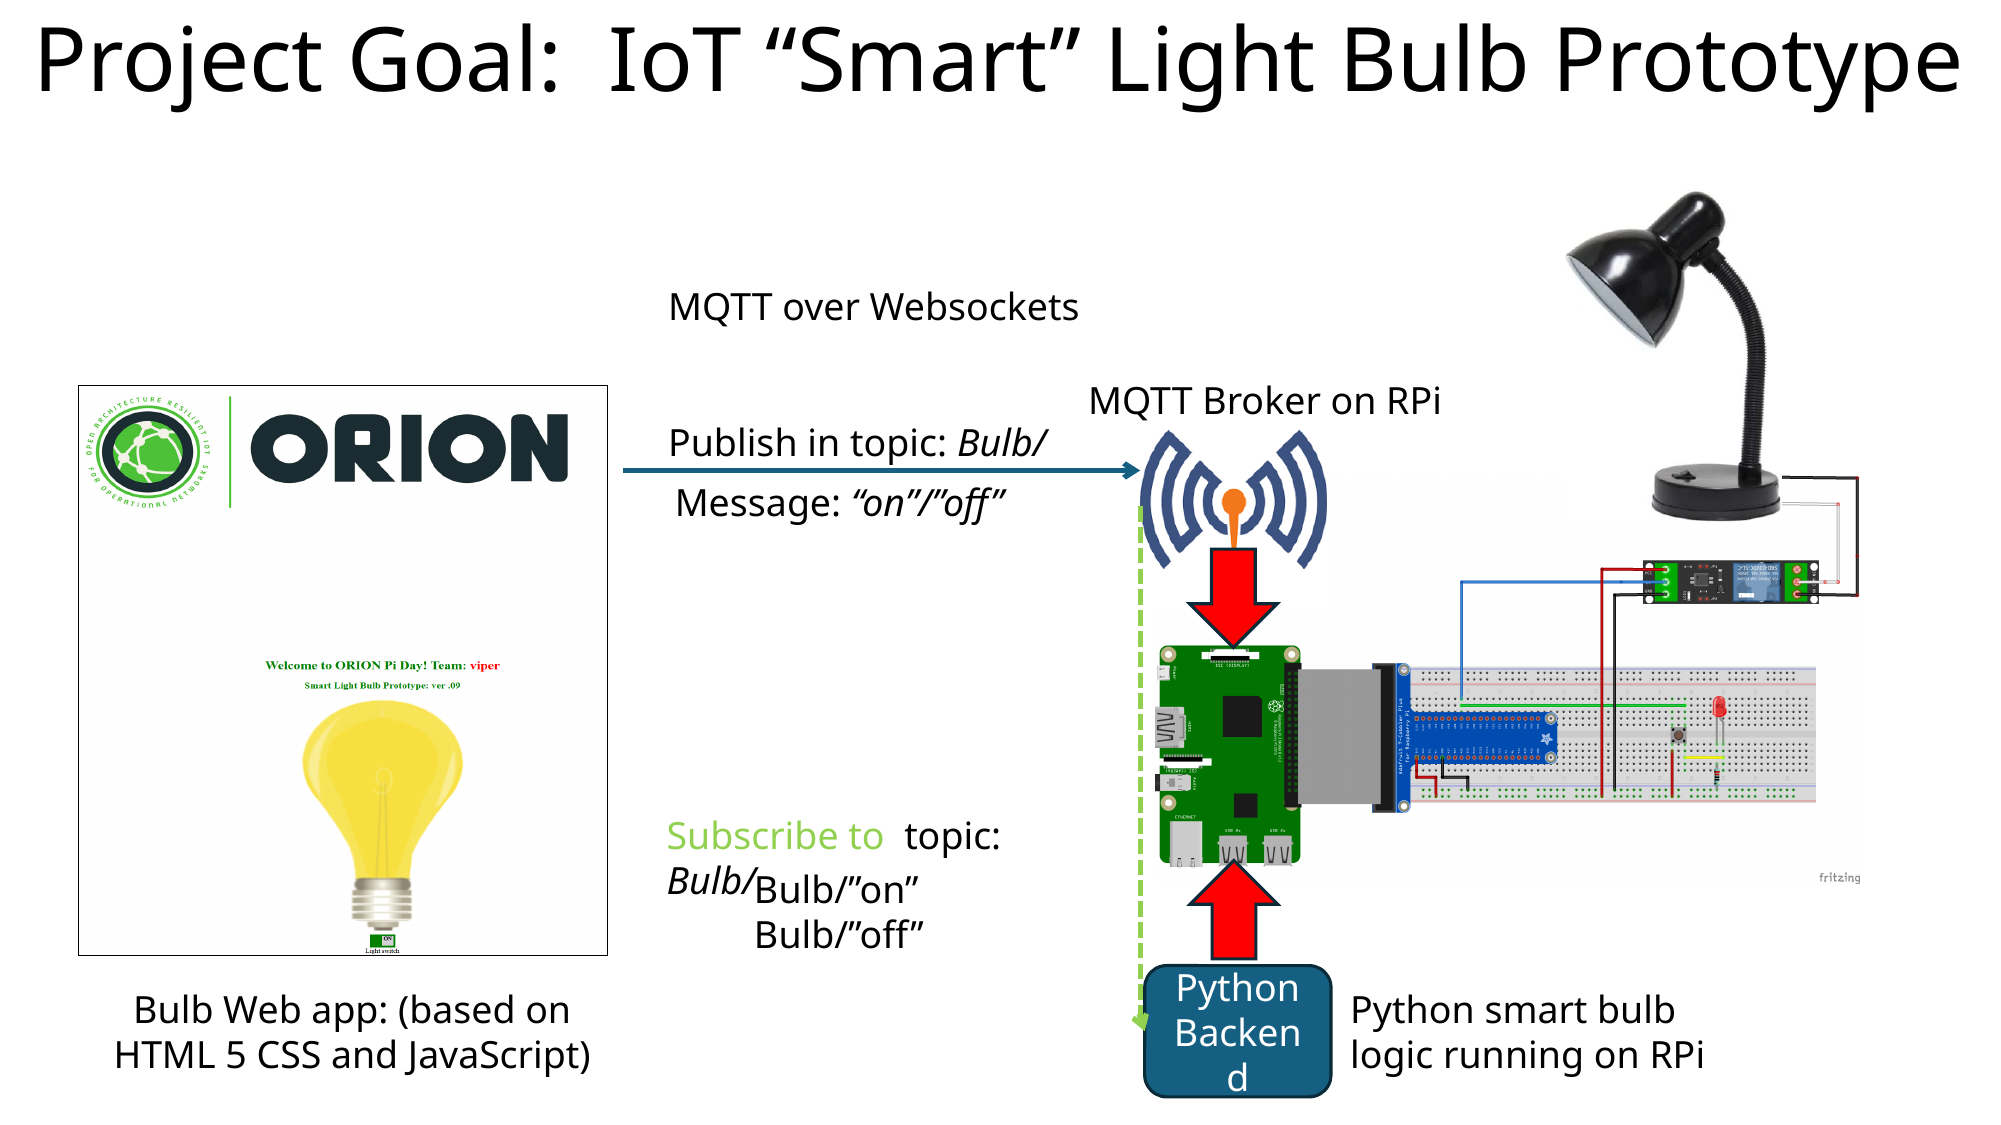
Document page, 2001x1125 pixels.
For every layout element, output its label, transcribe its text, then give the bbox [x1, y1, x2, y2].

text_box Message: “on”/”off” [659, 472, 1073, 532]
text_box MQTT Broker on RPi [1073, 369, 1473, 430]
text_box Bulb/”on” Bulb/”off” [739, 910, 1018, 963]
text_box [1186, 885, 1282, 961]
text_box Python smart bulb logic running on RPi [1335, 978, 1735, 1083]
picture [77, 385, 608, 957]
text_box Python Backend [1143, 963, 1333, 1099]
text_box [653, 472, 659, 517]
text_box Bulb Web app: (based on HTML 5 CSS and JavaScript) [71, 978, 634, 1083]
text_box Publish in topic: Bulb/ [653, 411, 1067, 469]
text_box MQTT over Websockets [653, 275, 1135, 336]
picture [1139, 188, 1861, 885]
title Project Goal: IoT “Smart” Light Bulb Prototype [0, 6, 2000, 120]
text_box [1139, 505, 1146, 1032]
text_box Subscribe to topic: Bulb/ [651, 804, 1096, 910]
